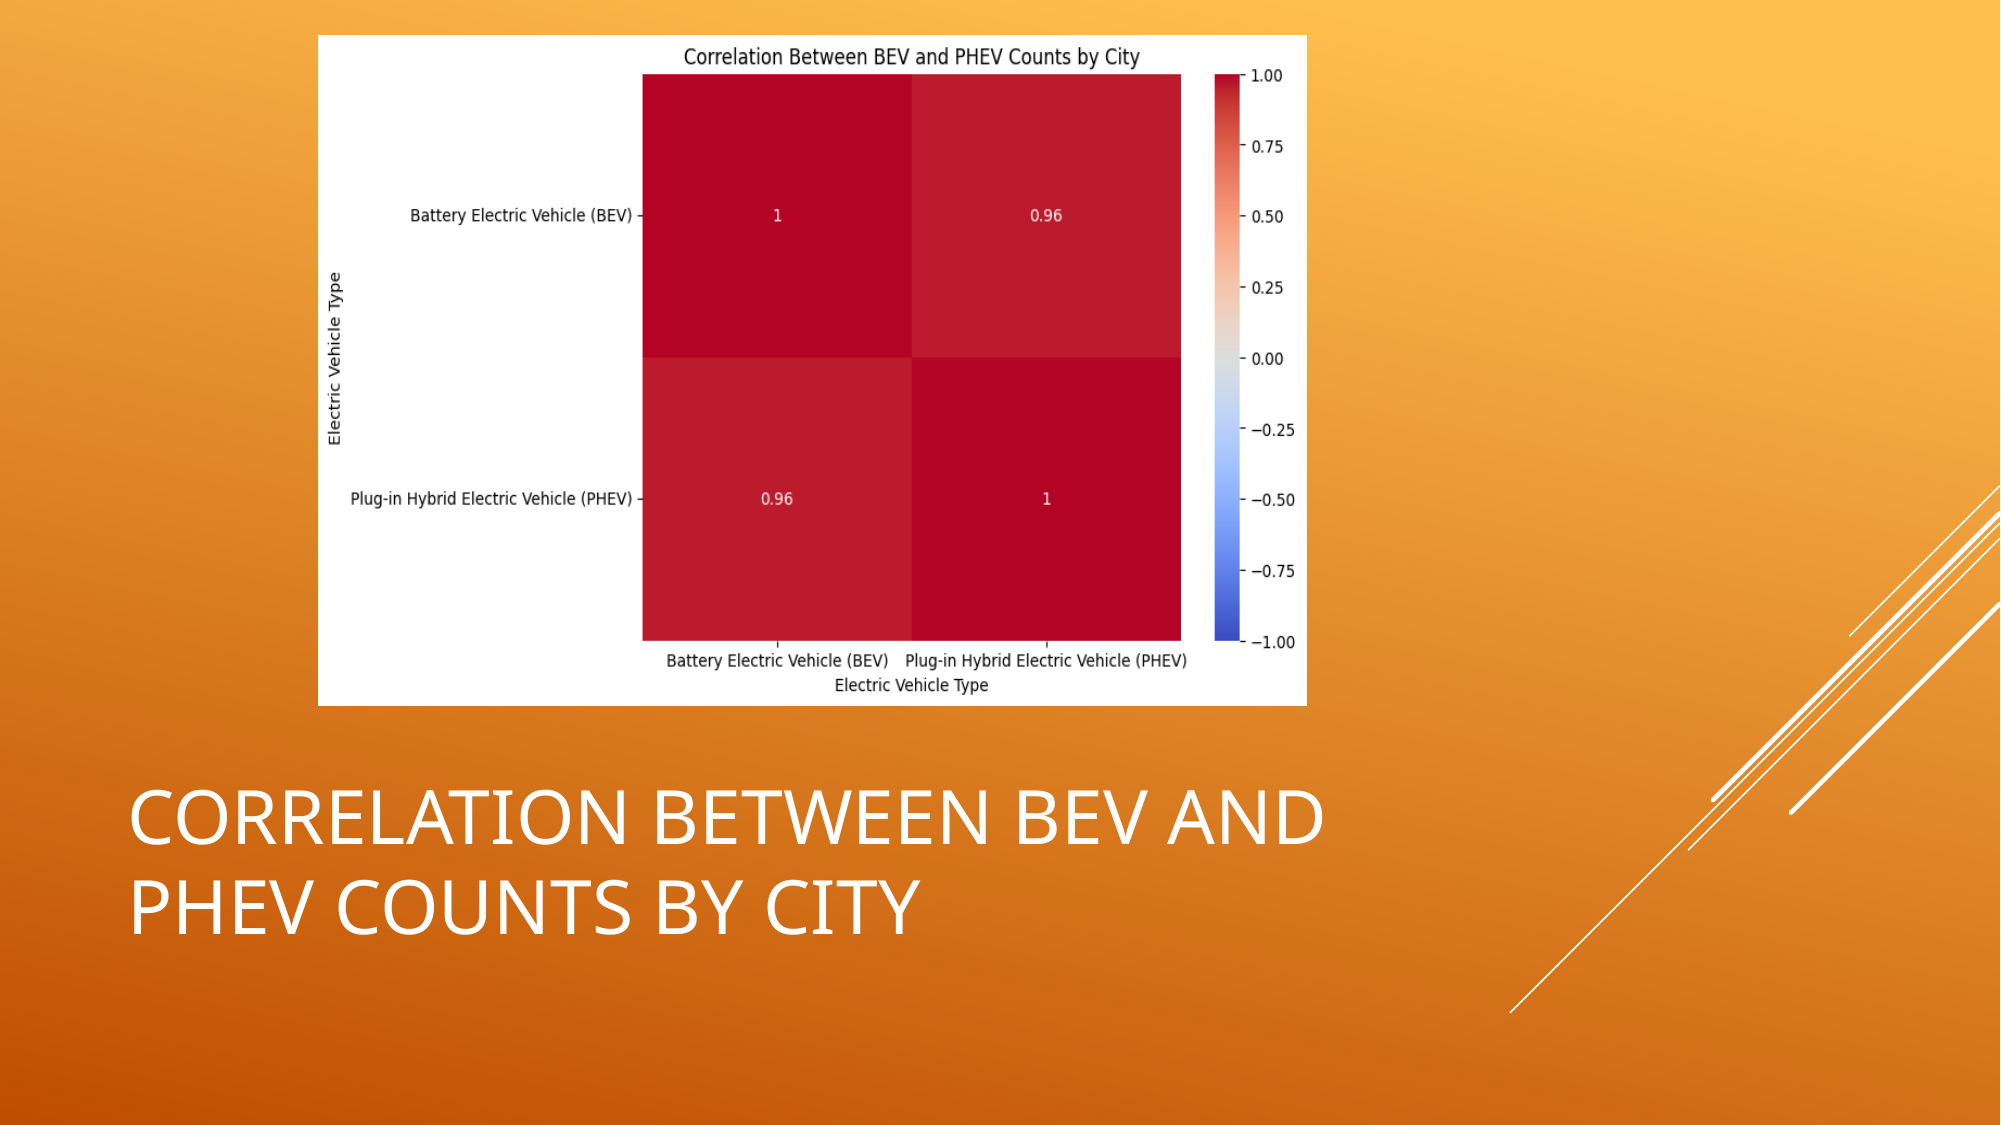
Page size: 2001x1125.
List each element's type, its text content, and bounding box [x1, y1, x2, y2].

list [318, 34, 1307, 706]
title Correlation Between BEV and PHEV Counts by City [112, 736, 1513, 984]
